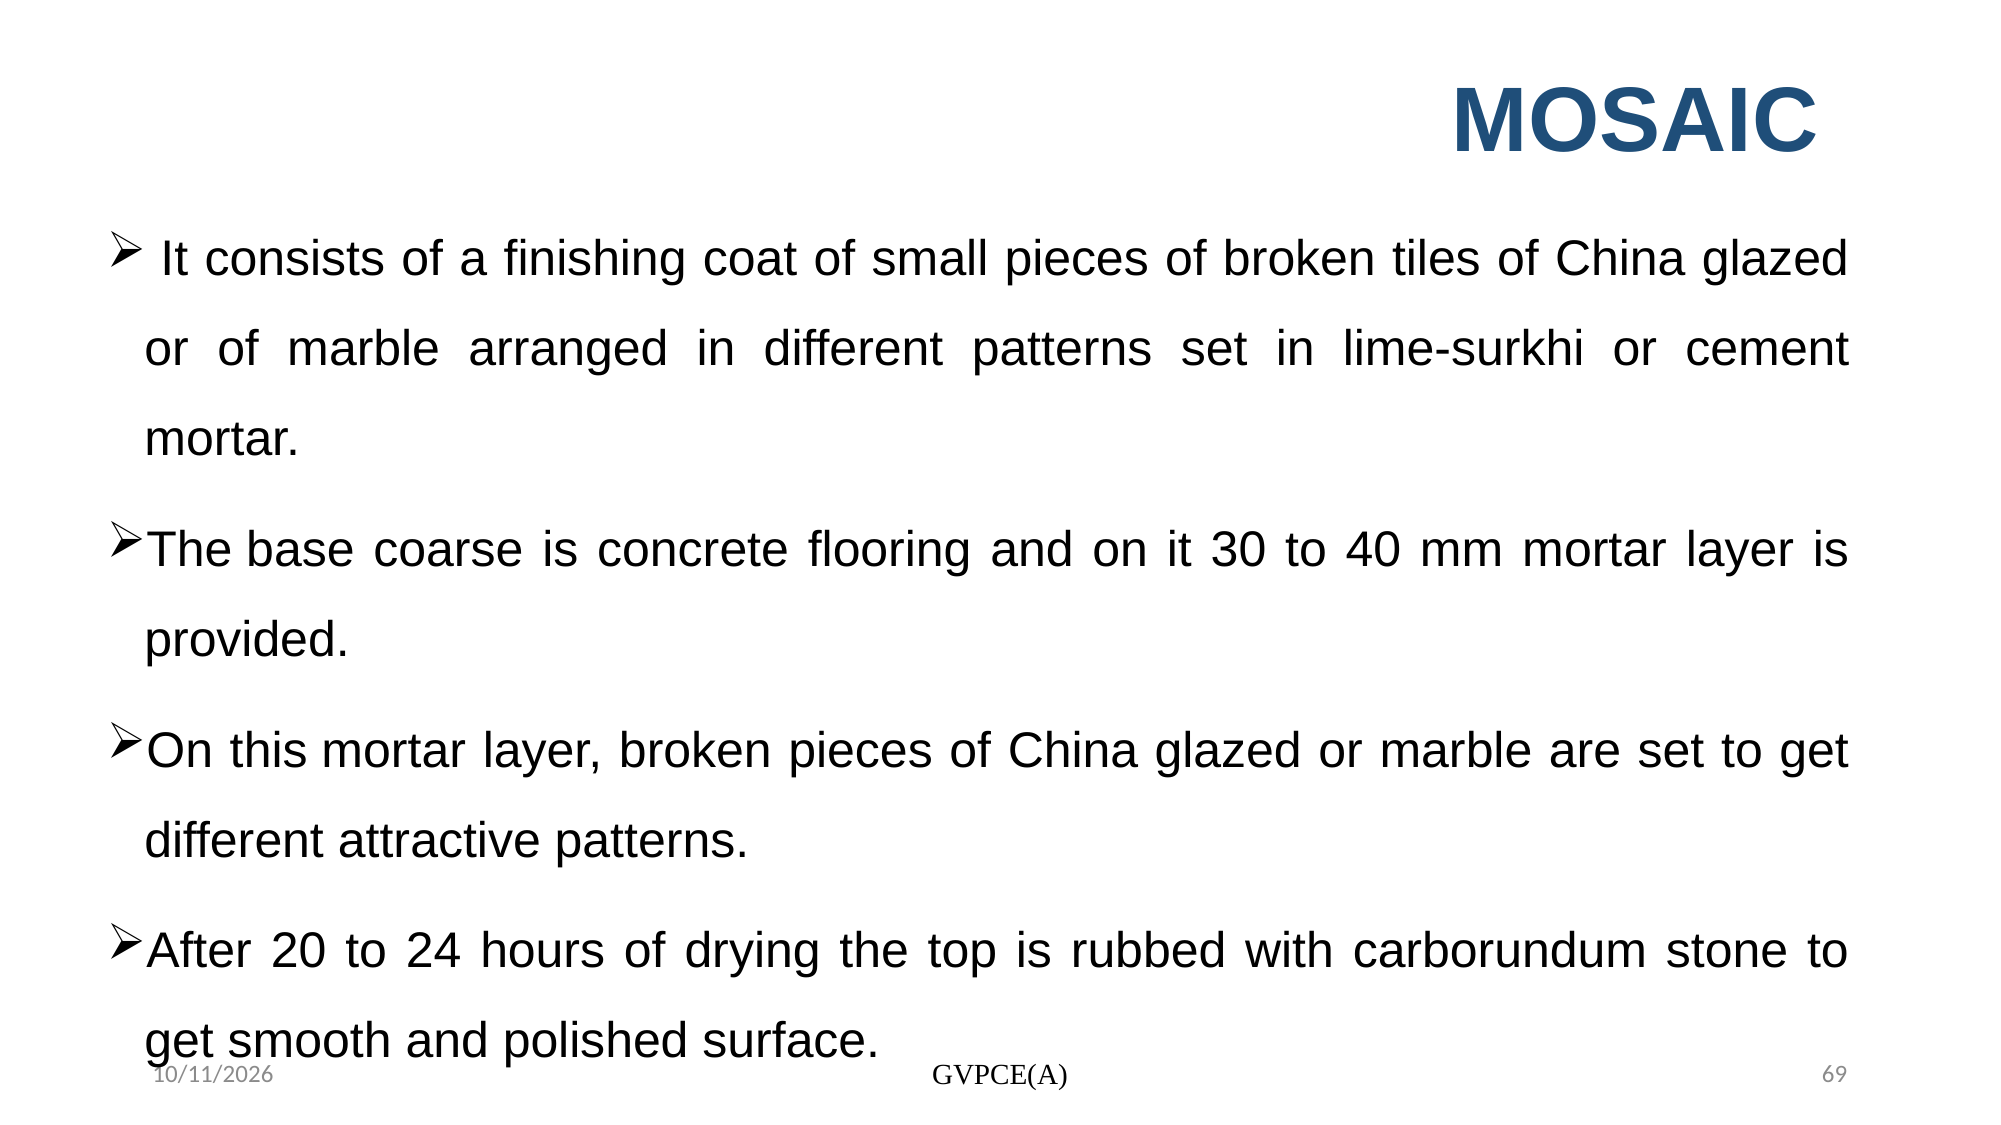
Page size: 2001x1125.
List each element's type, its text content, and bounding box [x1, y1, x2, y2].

footer GVPCE(A) [662, 1042, 1338, 1103]
slide_number 69 [1412, 1042, 1863, 1103]
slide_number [137, 1042, 588, 1103]
list It consists of a finishing coat of small pieces of broken tiles of China glazed or of marble arranged in different patterns set in lime-surkhi or cement mortar. The base coarse is concrete flooring and on it 30 to 40 mm mortar layer is provided. On this mortar layer, broken pieces of China glazed or marble are set to get different attractive patterns. After 20 to 24 hours of drying the top is rubbed with carborundum stone to get smooth and polished surface. [106, 187, 1851, 1043]
title MOSAIC [183, 30, 1834, 179]
